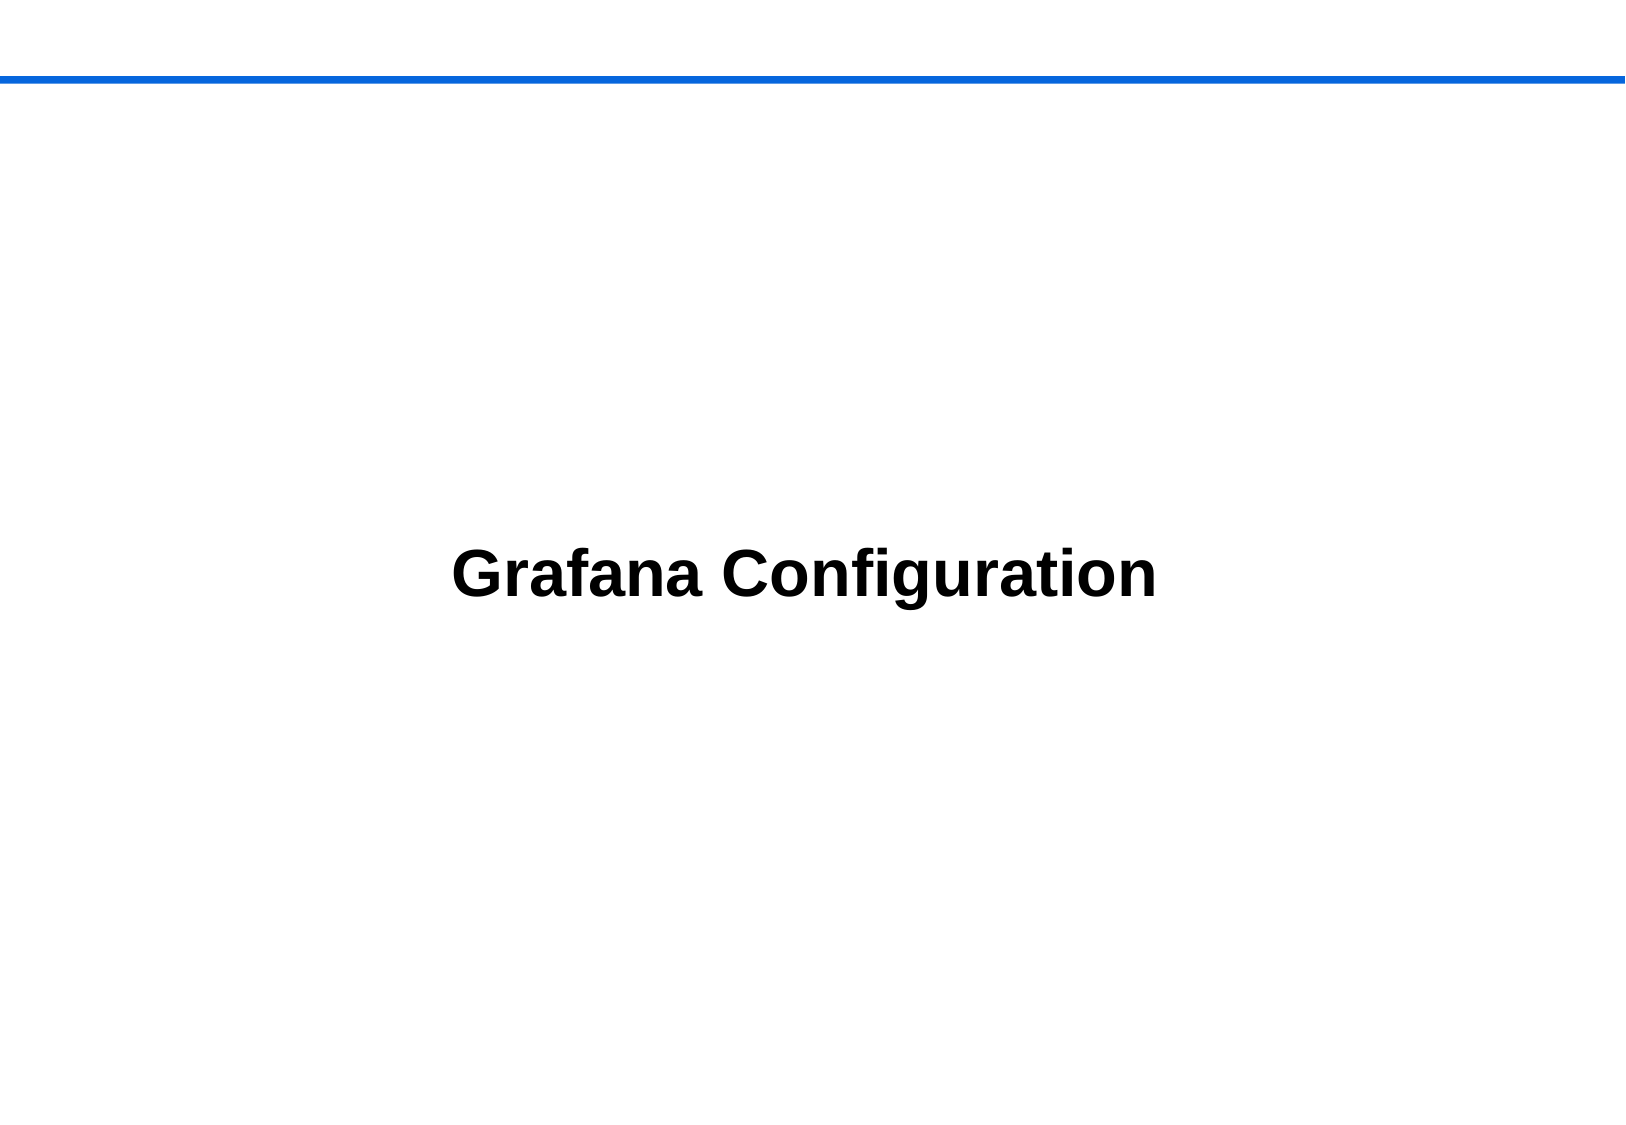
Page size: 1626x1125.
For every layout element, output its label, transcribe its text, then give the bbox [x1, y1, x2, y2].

text_box Grafana Configuration [265, 521, 1346, 617]
